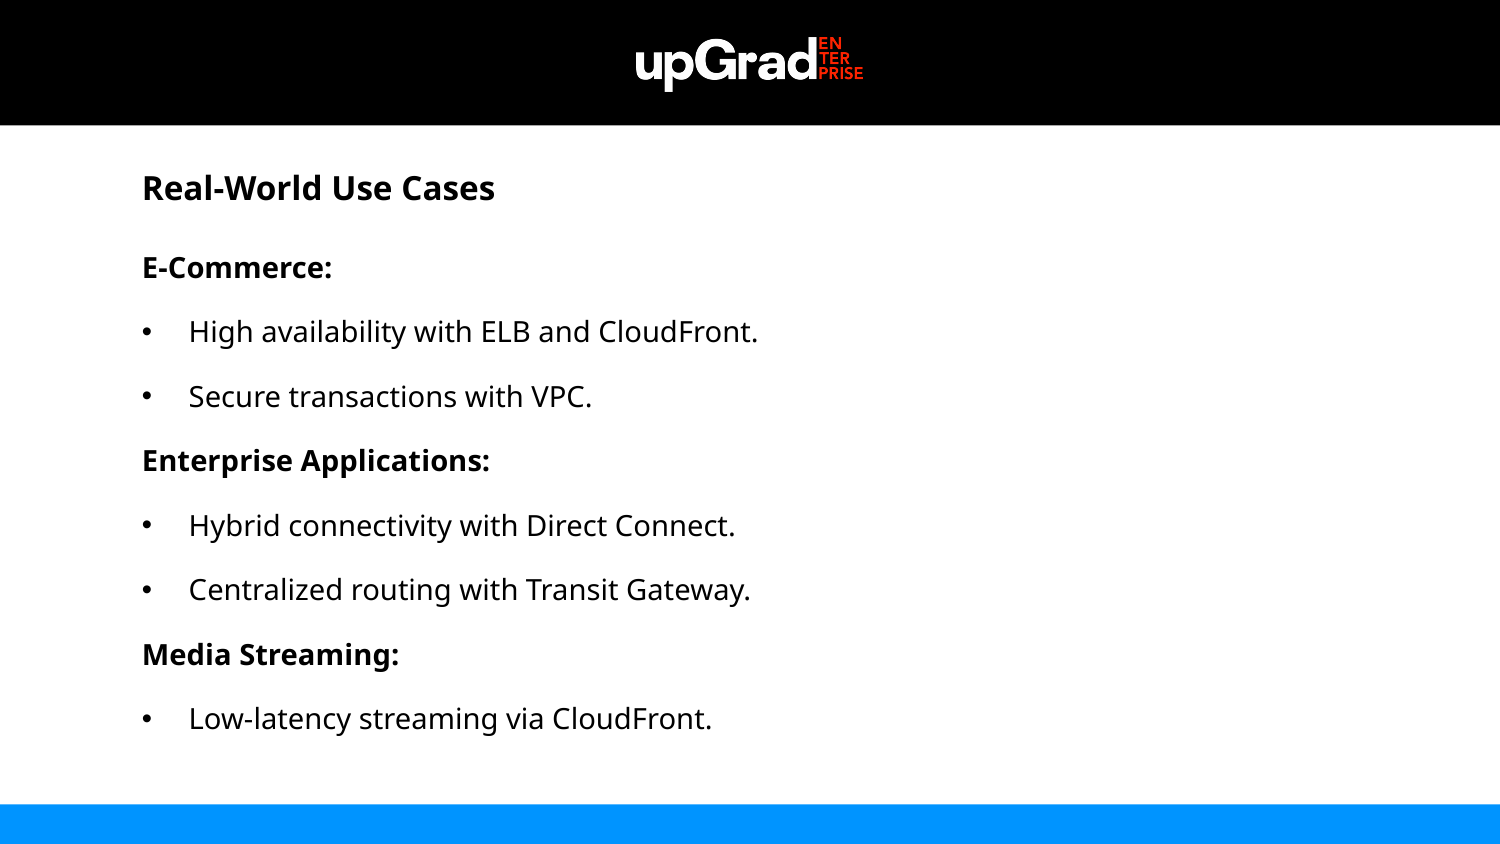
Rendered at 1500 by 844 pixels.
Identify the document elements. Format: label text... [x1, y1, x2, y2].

text_box E-Commerce: High availability with ELB and CloudFront. Secure transactions with VPC. Enterprise Applications: Hybrid connectivity with Direct Connect. Centralized routing with Transit Gateway. Media Streaming: Low-latency streaming via CloudFront. [127, 232, 1500, 744]
picture [636, 37, 863, 92]
text_box Real-World Use Cases [127, 160, 841, 215]
